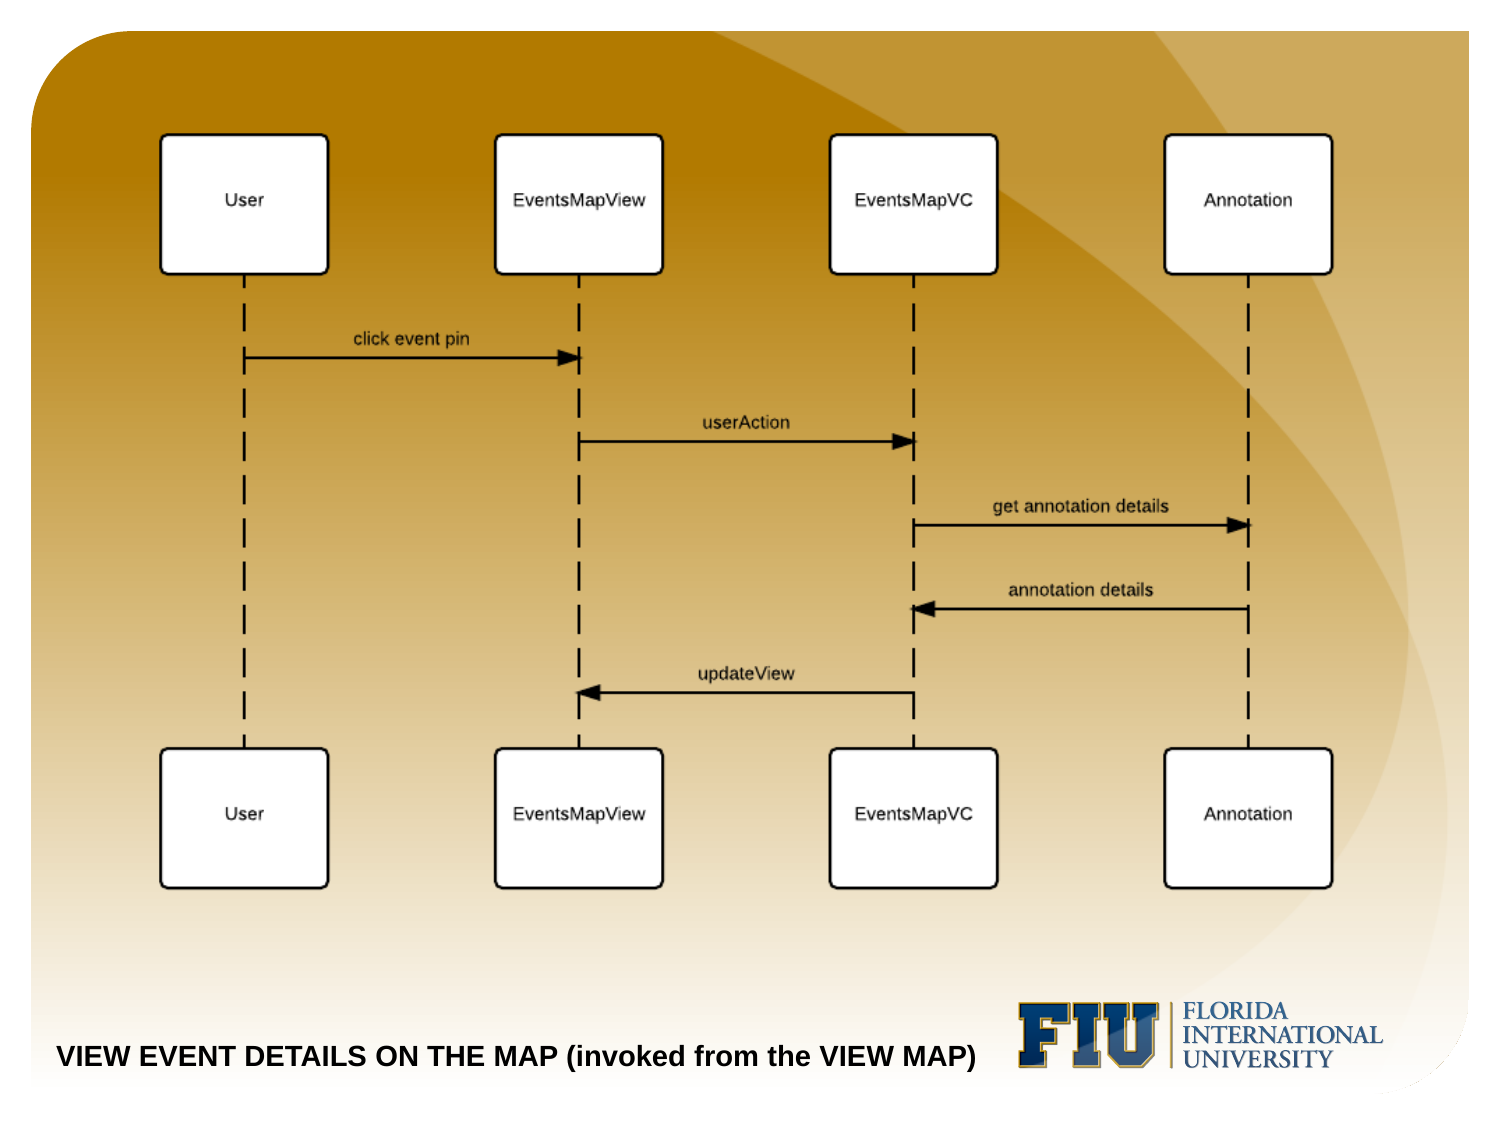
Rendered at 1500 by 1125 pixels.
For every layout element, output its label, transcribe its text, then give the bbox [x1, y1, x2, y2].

text_box VIEW EVENT DETAILS ON THE MAP (invoked from the VIEW MAP) [40, 1022, 1017, 1096]
picture [24, 30, 1473, 1094]
